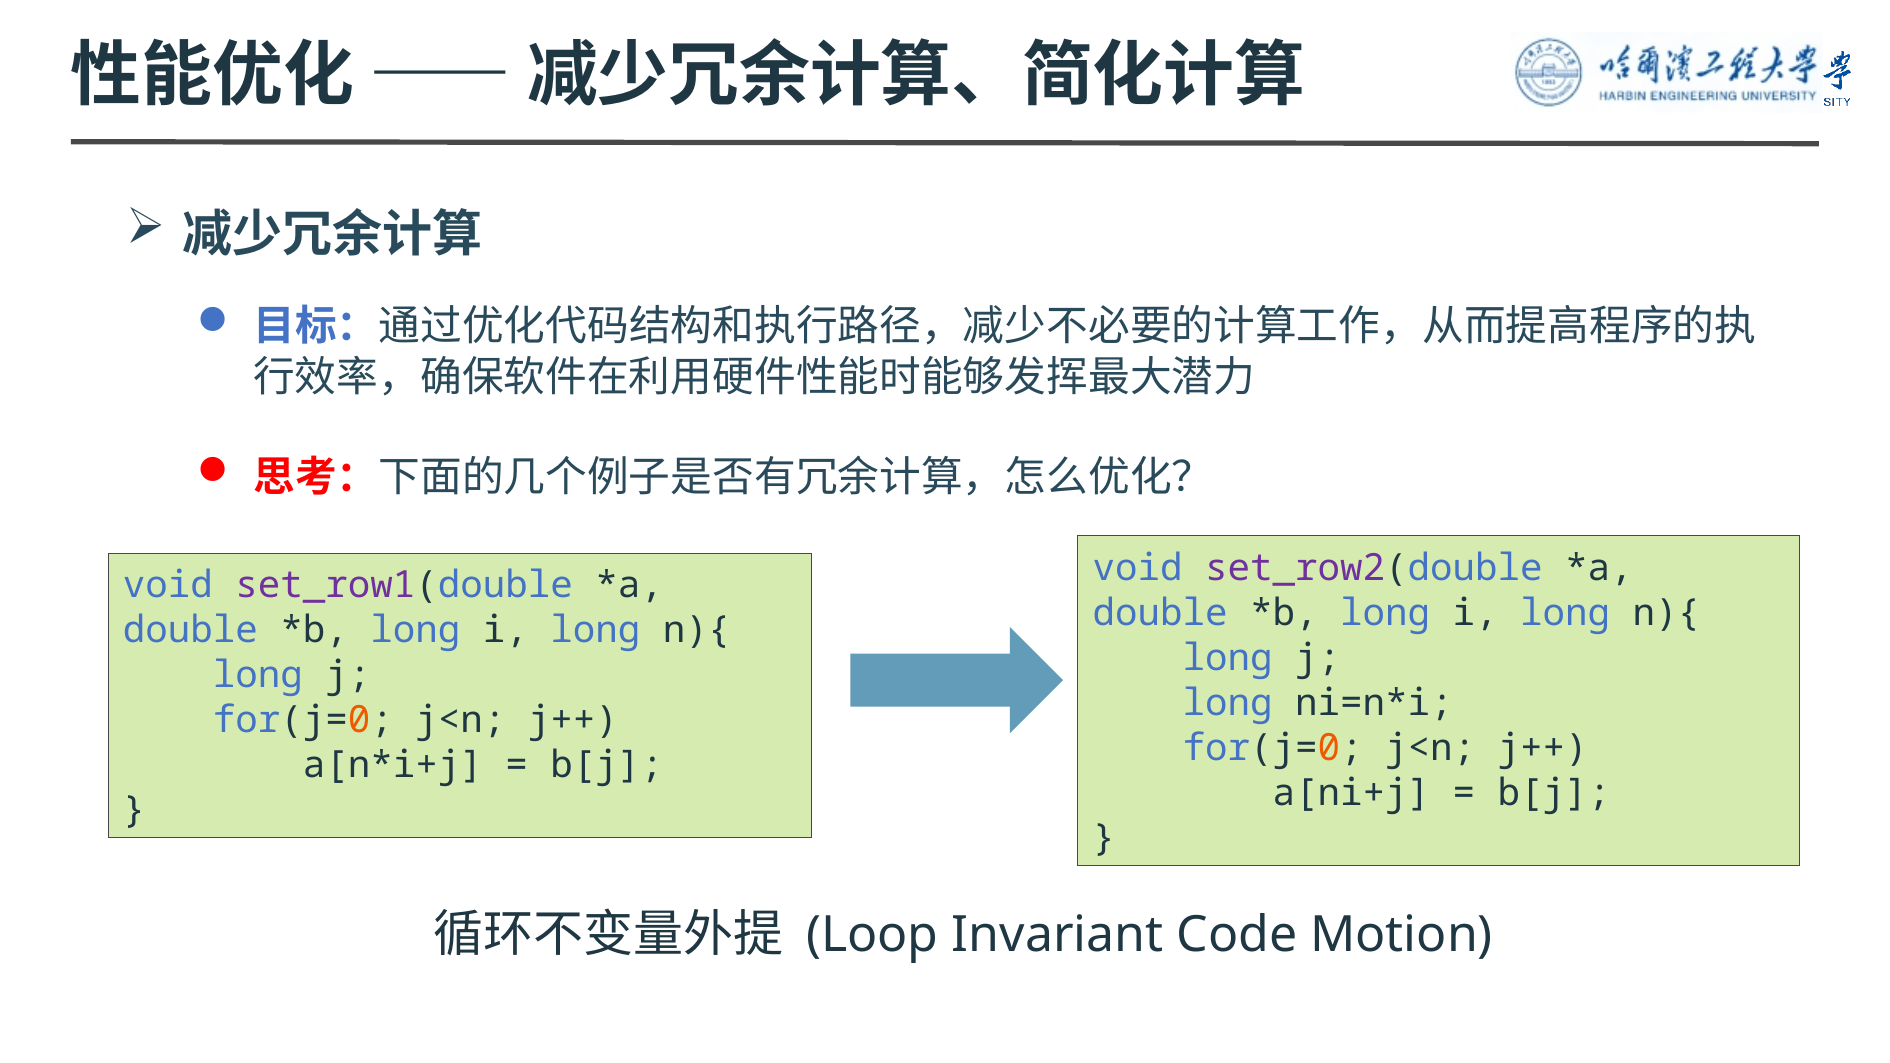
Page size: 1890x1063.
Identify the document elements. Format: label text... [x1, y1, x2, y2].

text_box void set_row1(double *a, double *b, long i, long n){ long j; for(j=0; j<n; j++) a[n*i+j] = b[j]; } [108, 553, 812, 838]
picture [1511, 28, 1865, 128]
text_box 性能优化 —— 减少冗余计算、简化计算 [70, 23, 1819, 118]
text_box 减少冗余计算 目标：通过优化代码结构和执行路径，减少不必要的计算工作，从而提高程序的执行效率，确保软件在利用硬件性能时能够发挥最大潜力 思考：下面的几个例子是否有冗余计算，怎么优化？ [111, 194, 1772, 507]
text_box void set_row2(double *a, double *b, long i, long n){ long j; long ni=n*i; for(j=0; j<n; j++) a[ni+j] = b[j]; } [1077, 535, 1800, 866]
text_box 循环不变量外提 (Loop Invariant Code Motion) [418, 894, 1512, 970]
text_box [850, 626, 1063, 734]
